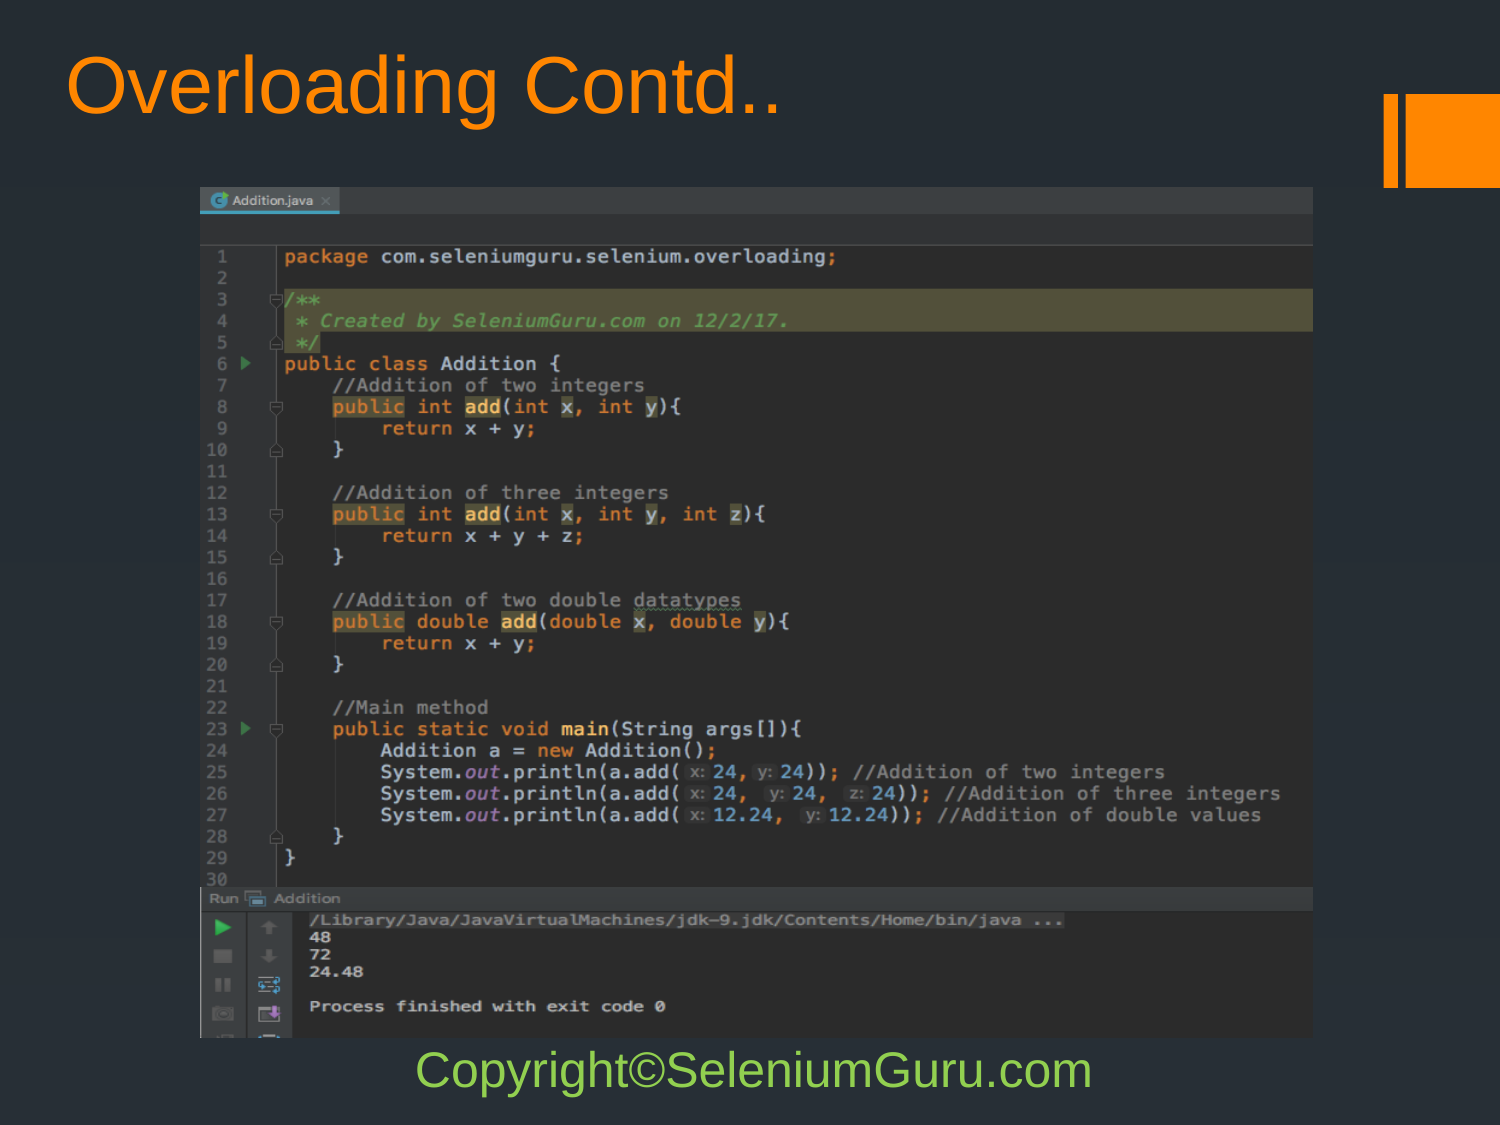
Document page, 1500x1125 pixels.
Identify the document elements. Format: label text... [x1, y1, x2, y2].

footer Copyright©SeleniumGuru.com [399, 1048, 1166, 1113]
title Overloading Contd.. [50, 24, 1350, 138]
picture [199, 186, 1313, 1038]
